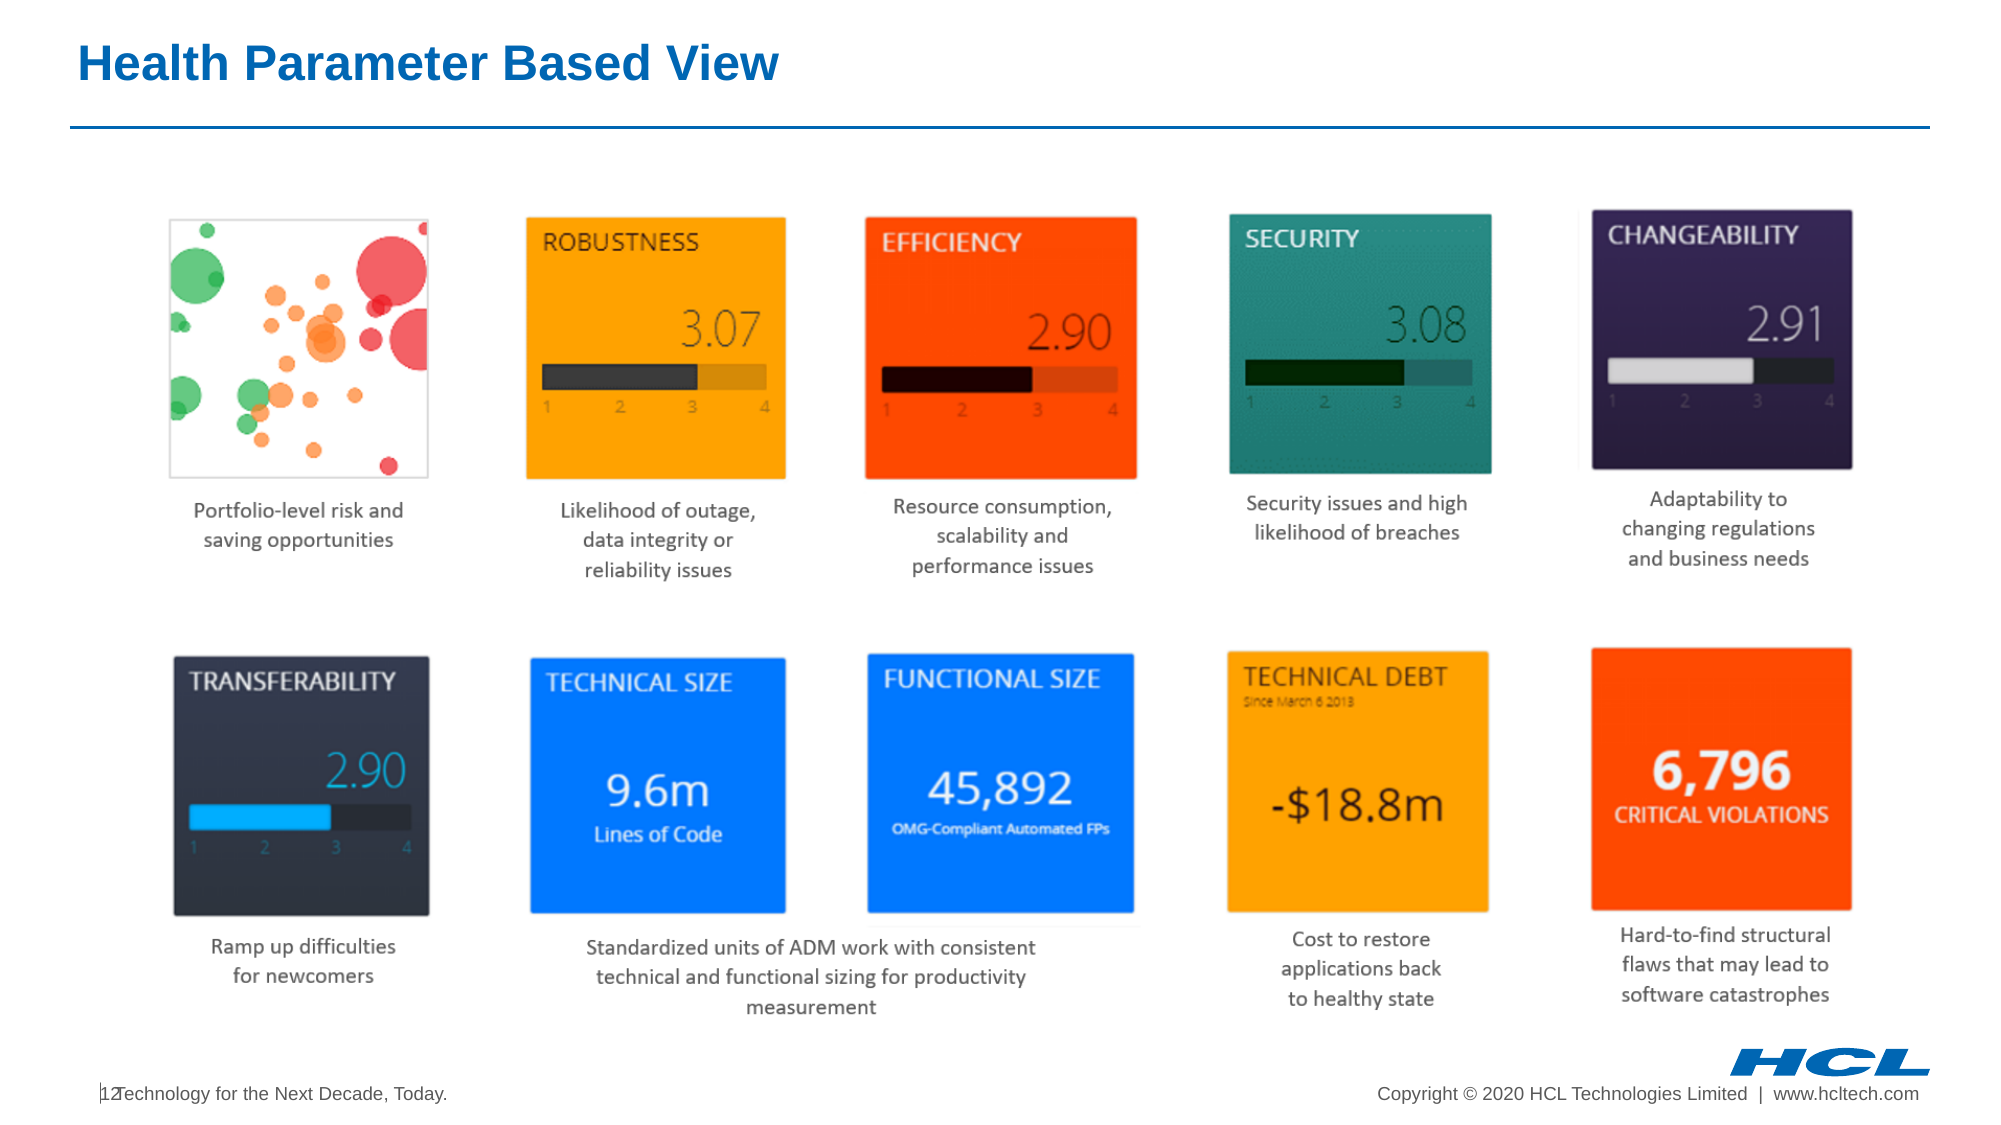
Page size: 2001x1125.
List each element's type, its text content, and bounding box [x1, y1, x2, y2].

picture [109, 157, 1880, 1033]
title Health Parameter Based View [69, 0, 1931, 120]
